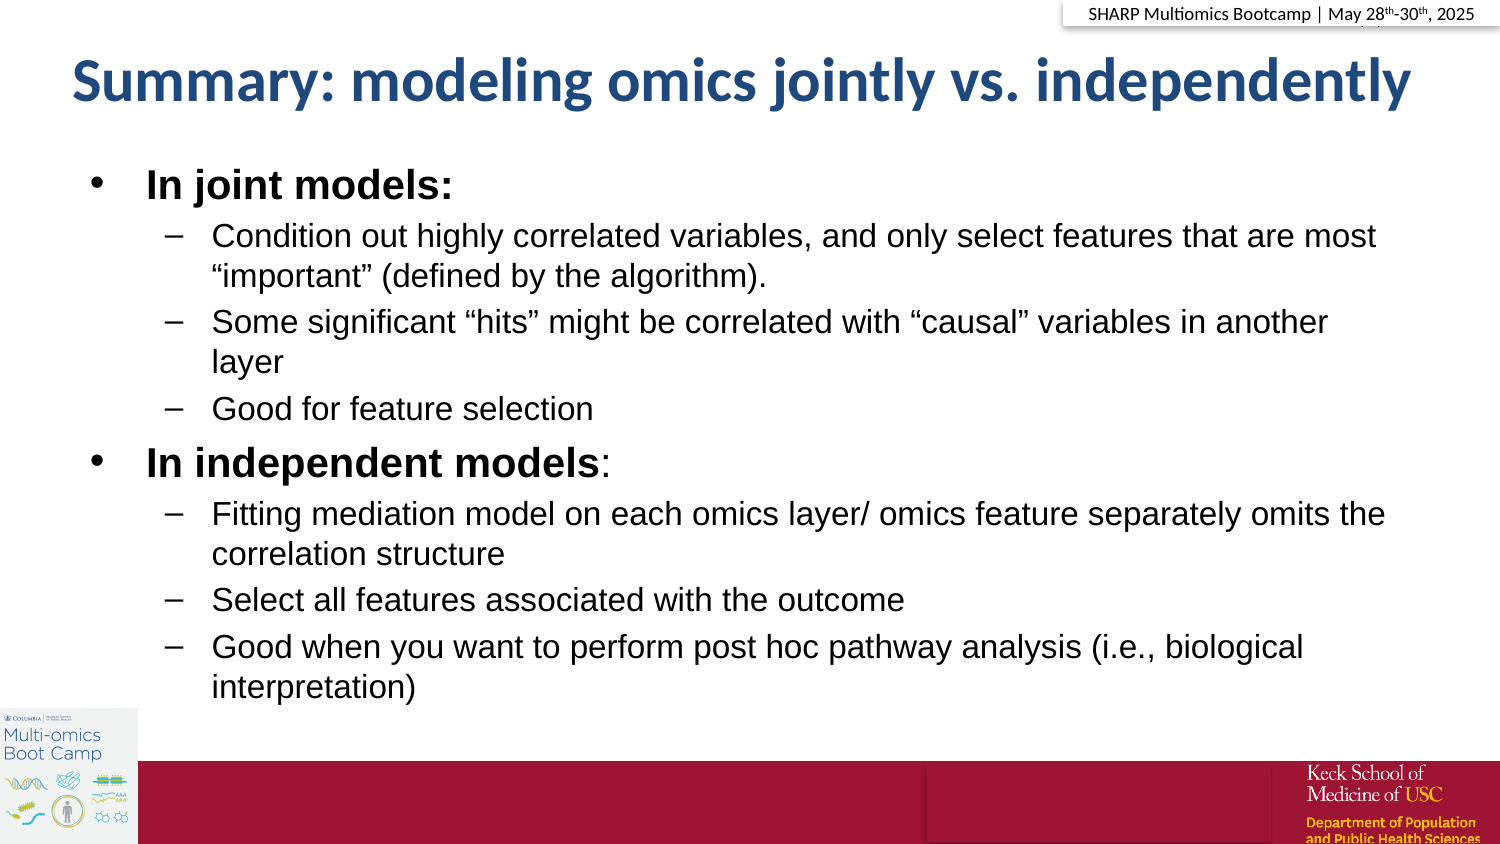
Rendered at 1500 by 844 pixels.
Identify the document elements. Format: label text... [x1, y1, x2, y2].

picture [926, 760, 1328, 844]
picture [0, 708, 138, 844]
list In joint models: Condition out highly correlated variables, and only select features that are most “important” (defined by the algorithm). Some significant “hits” might be correlated with “causal” variables in another layer Good for feature selection In independent models: Fitting mediation model on each omics layer/ omics feature separately omits the correlation structure Select all features associated with the outcome Good when you want to perform post hoc pathway analysis (i.e., biological interpretation) [75, 150, 1425, 754]
title Summary: modeling omics jointly vs. independently [56, 31, 1444, 149]
